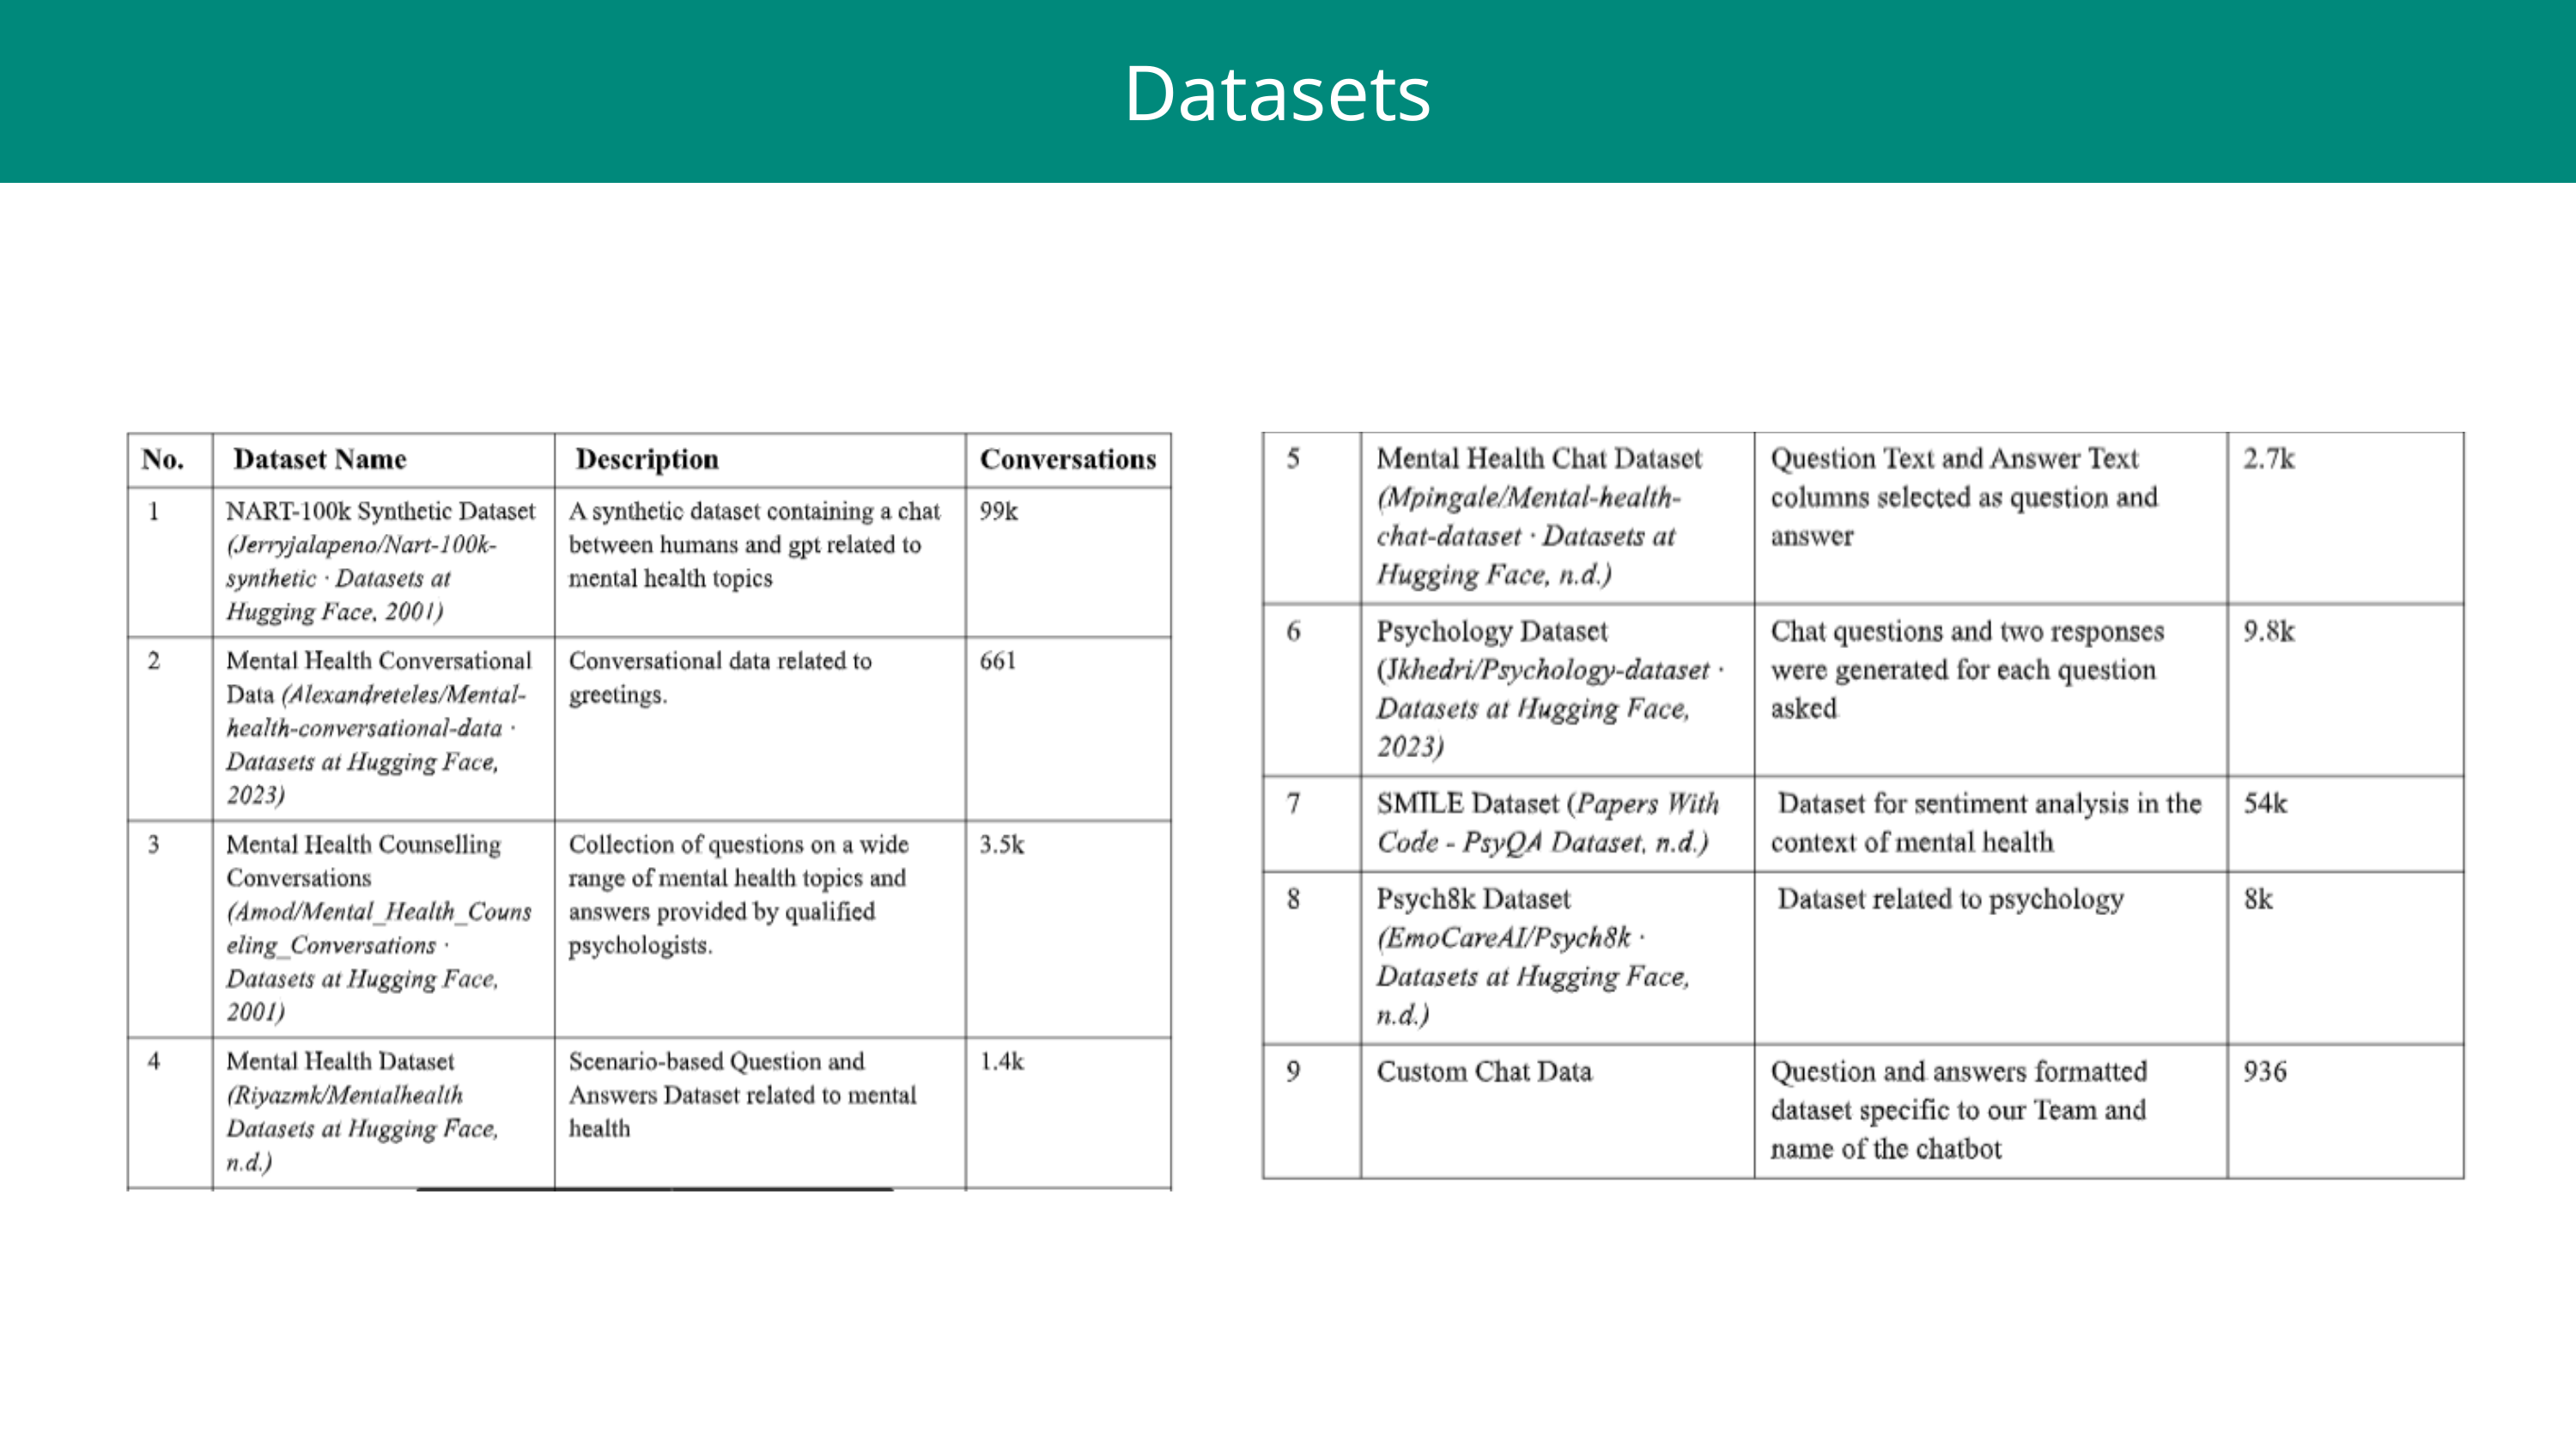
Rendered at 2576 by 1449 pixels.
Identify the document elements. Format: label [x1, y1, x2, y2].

text_box [0, 0, 2576, 184]
text_box [1260, 432, 2474, 1182]
text_box [126, 432, 1176, 1191]
